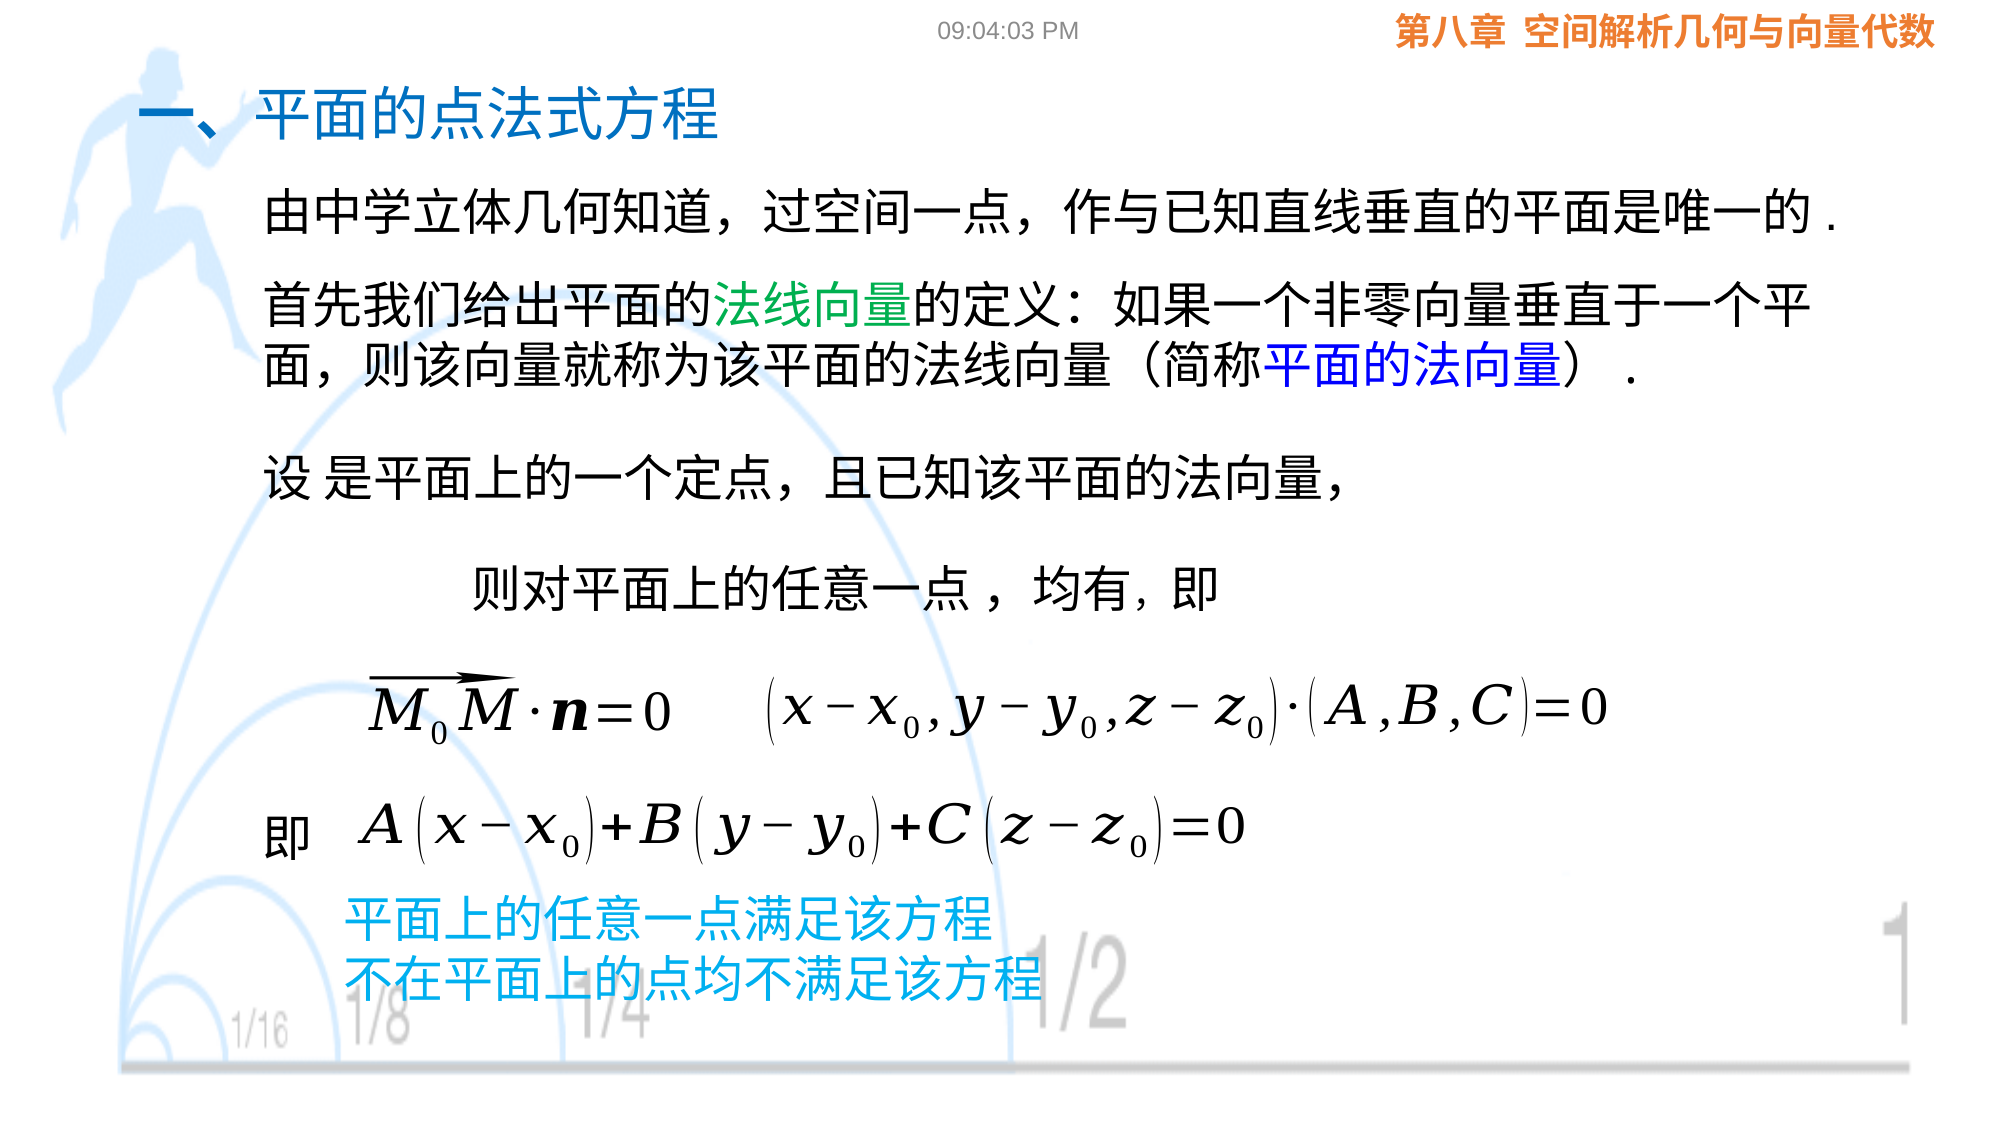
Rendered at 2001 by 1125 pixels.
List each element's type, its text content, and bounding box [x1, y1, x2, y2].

text_box 即 [248, 798, 328, 874]
text_box 由中学立体几何知道，过空间一点，作与已知直线垂直的平面是唯一的. [247, 172, 1869, 248]
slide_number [922, 0, 1102, 60]
text_box 一、平面的点法式方程 [122, 60, 798, 173]
text_box 首先我们给出平面的法线向量的定义：如果一个非零向量垂直于一个平面，则该向量就称为该平面的法线向量（简称平面的法向量）. [247, 266, 1850, 401]
